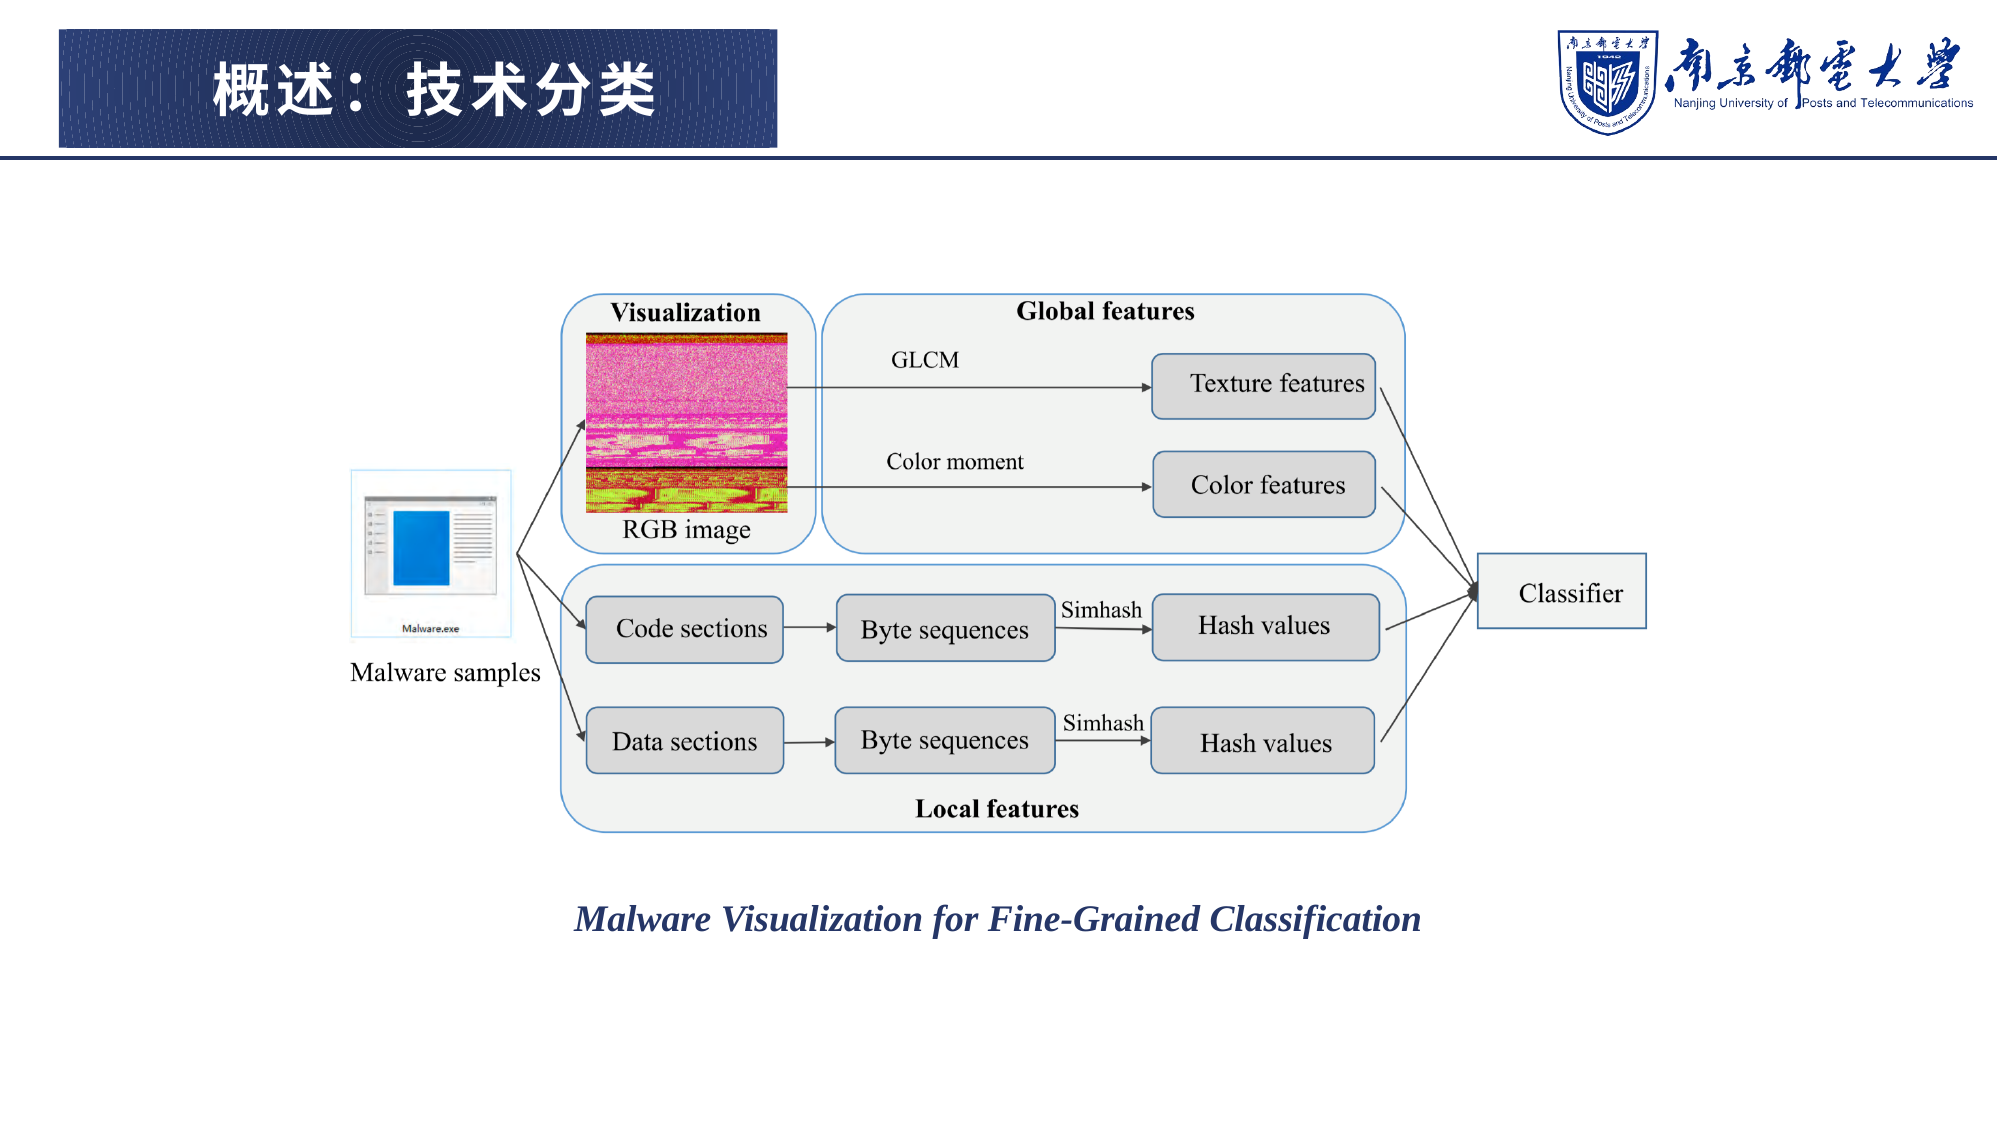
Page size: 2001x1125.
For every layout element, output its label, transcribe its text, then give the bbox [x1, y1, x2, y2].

picture [1546, 23, 1978, 139]
text_box 概述：技术分类 [58, 29, 778, 148]
text_box Malware Visualization for Fine-Grained Classification [498, 886, 1499, 947]
picture [349, 291, 1648, 834]
